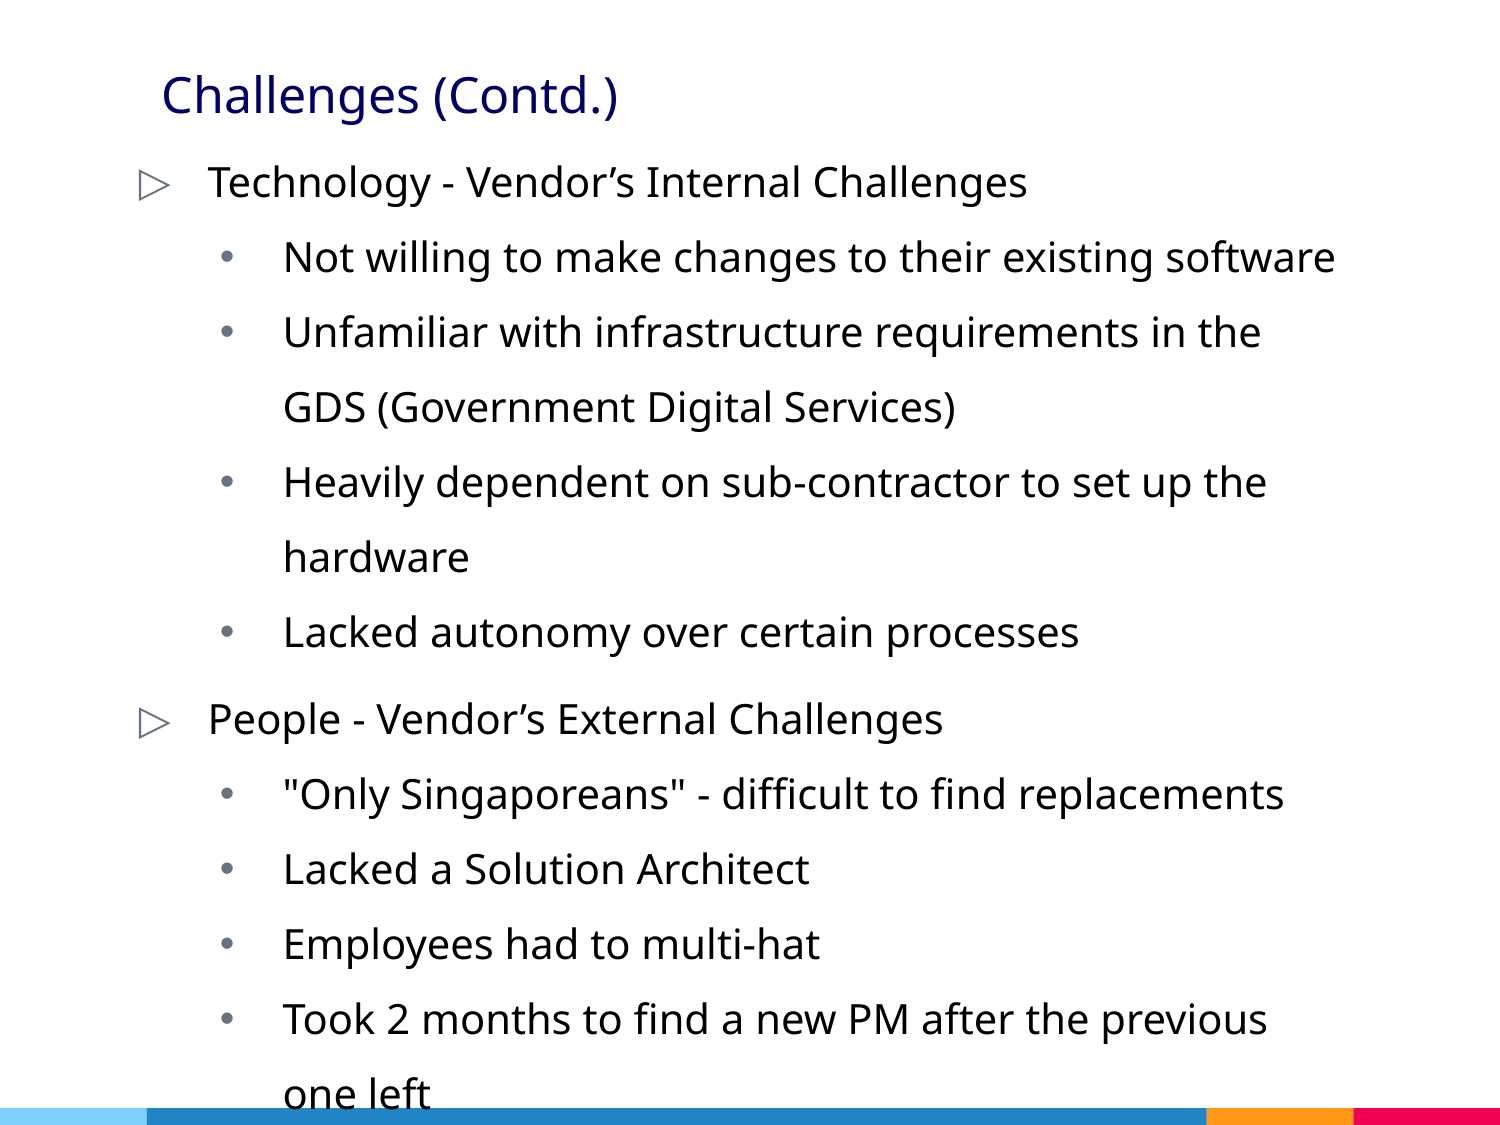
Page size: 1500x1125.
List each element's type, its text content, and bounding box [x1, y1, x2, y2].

title Challenges (Contd.) [146, 38, 1207, 115]
list Technology - Vendor’s Internal Challenges Not willing to make changes to their existing software Unfamiliar with infrastructure requirements in the GDS (Government Digital Services) Heavily dependent on sub-contractor to set up the hardware Lacked autonomy over certain processes People - Vendor’s External Challenges "Only Singaporeans" - difficult to find replacements Lacked a Solution Architect Employees had to multi-hat Took 2 months to find a new PM after the previous one left [117, 115, 1362, 943]
